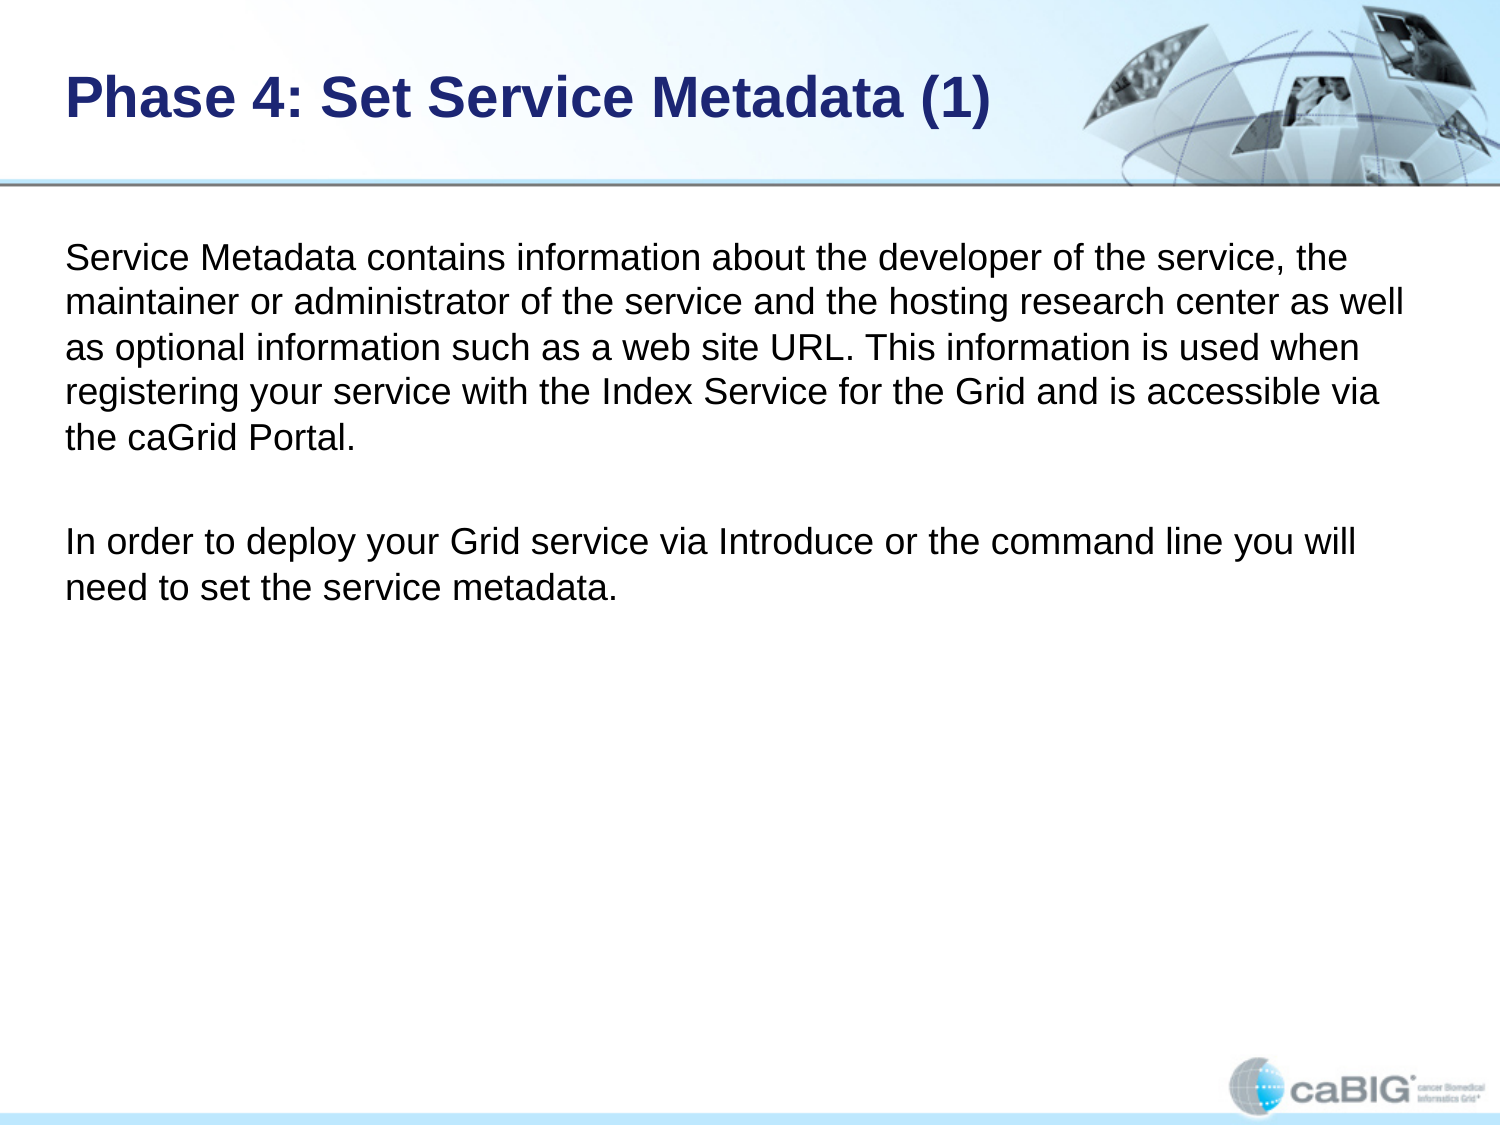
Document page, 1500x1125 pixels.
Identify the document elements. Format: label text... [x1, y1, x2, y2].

picture [0, 0, 1500, 1125]
list Service Metadata contains information about the developer of the service, the maintainer or administrator of the service and the hosting research center as well as optional information such as a web site URL. This information is used when registering your service with the Index Service for the Grid and is accessible via the caGrid Portal. In order to deploy your Grid service via Introduce or the command line you will need to set the service metadata. [49, 224, 1438, 1038]
title Phase 4: Set Service Metadata (1) [49, 0, 1176, 188]
